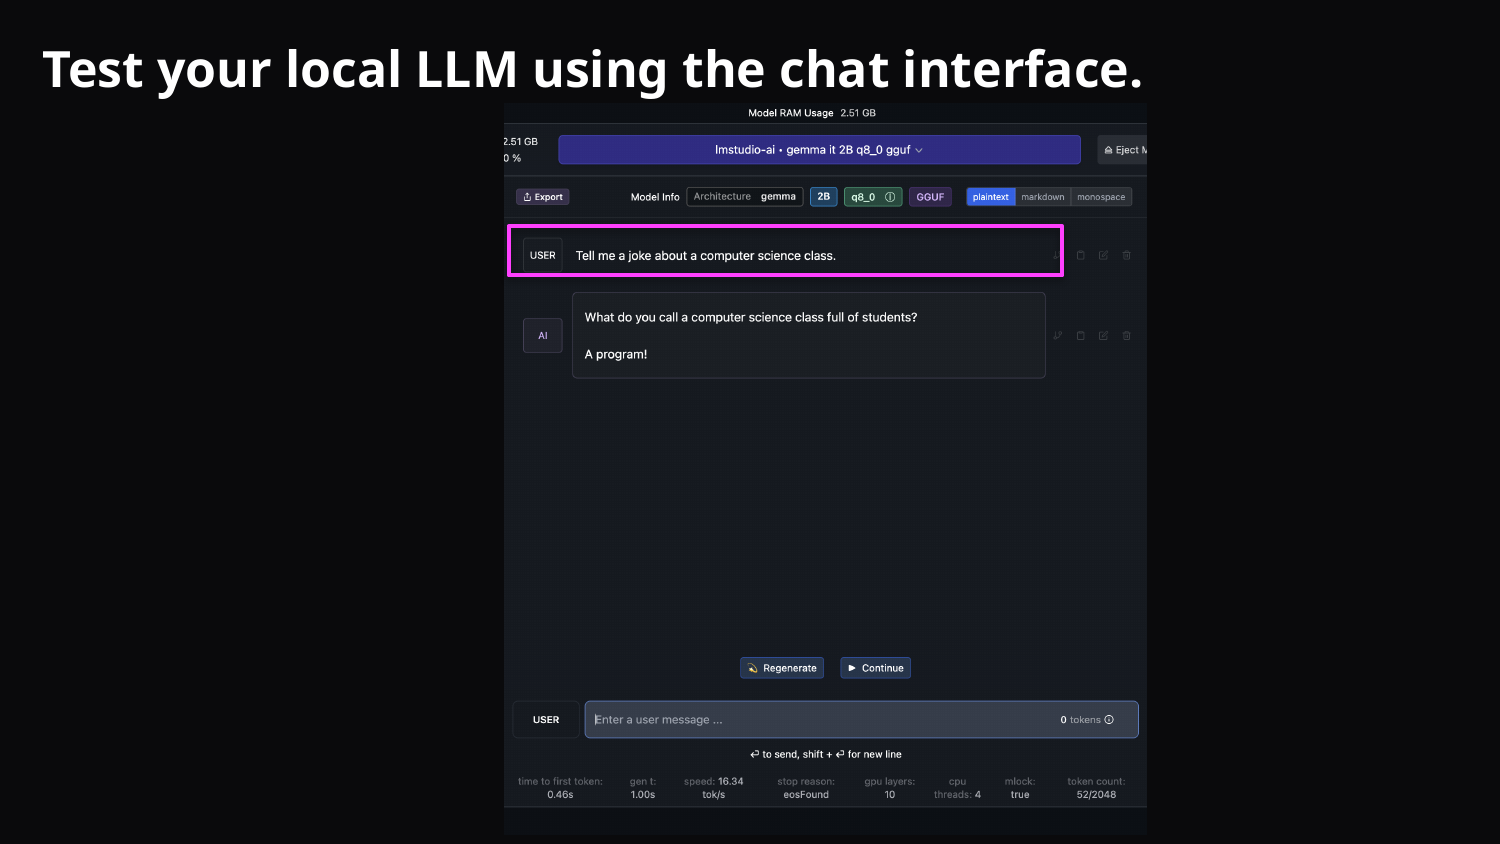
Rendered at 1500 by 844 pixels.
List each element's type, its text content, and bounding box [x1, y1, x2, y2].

title Test your local LLM using the chat interface. [36, 21, 1299, 121]
picture [504, 103, 1147, 835]
